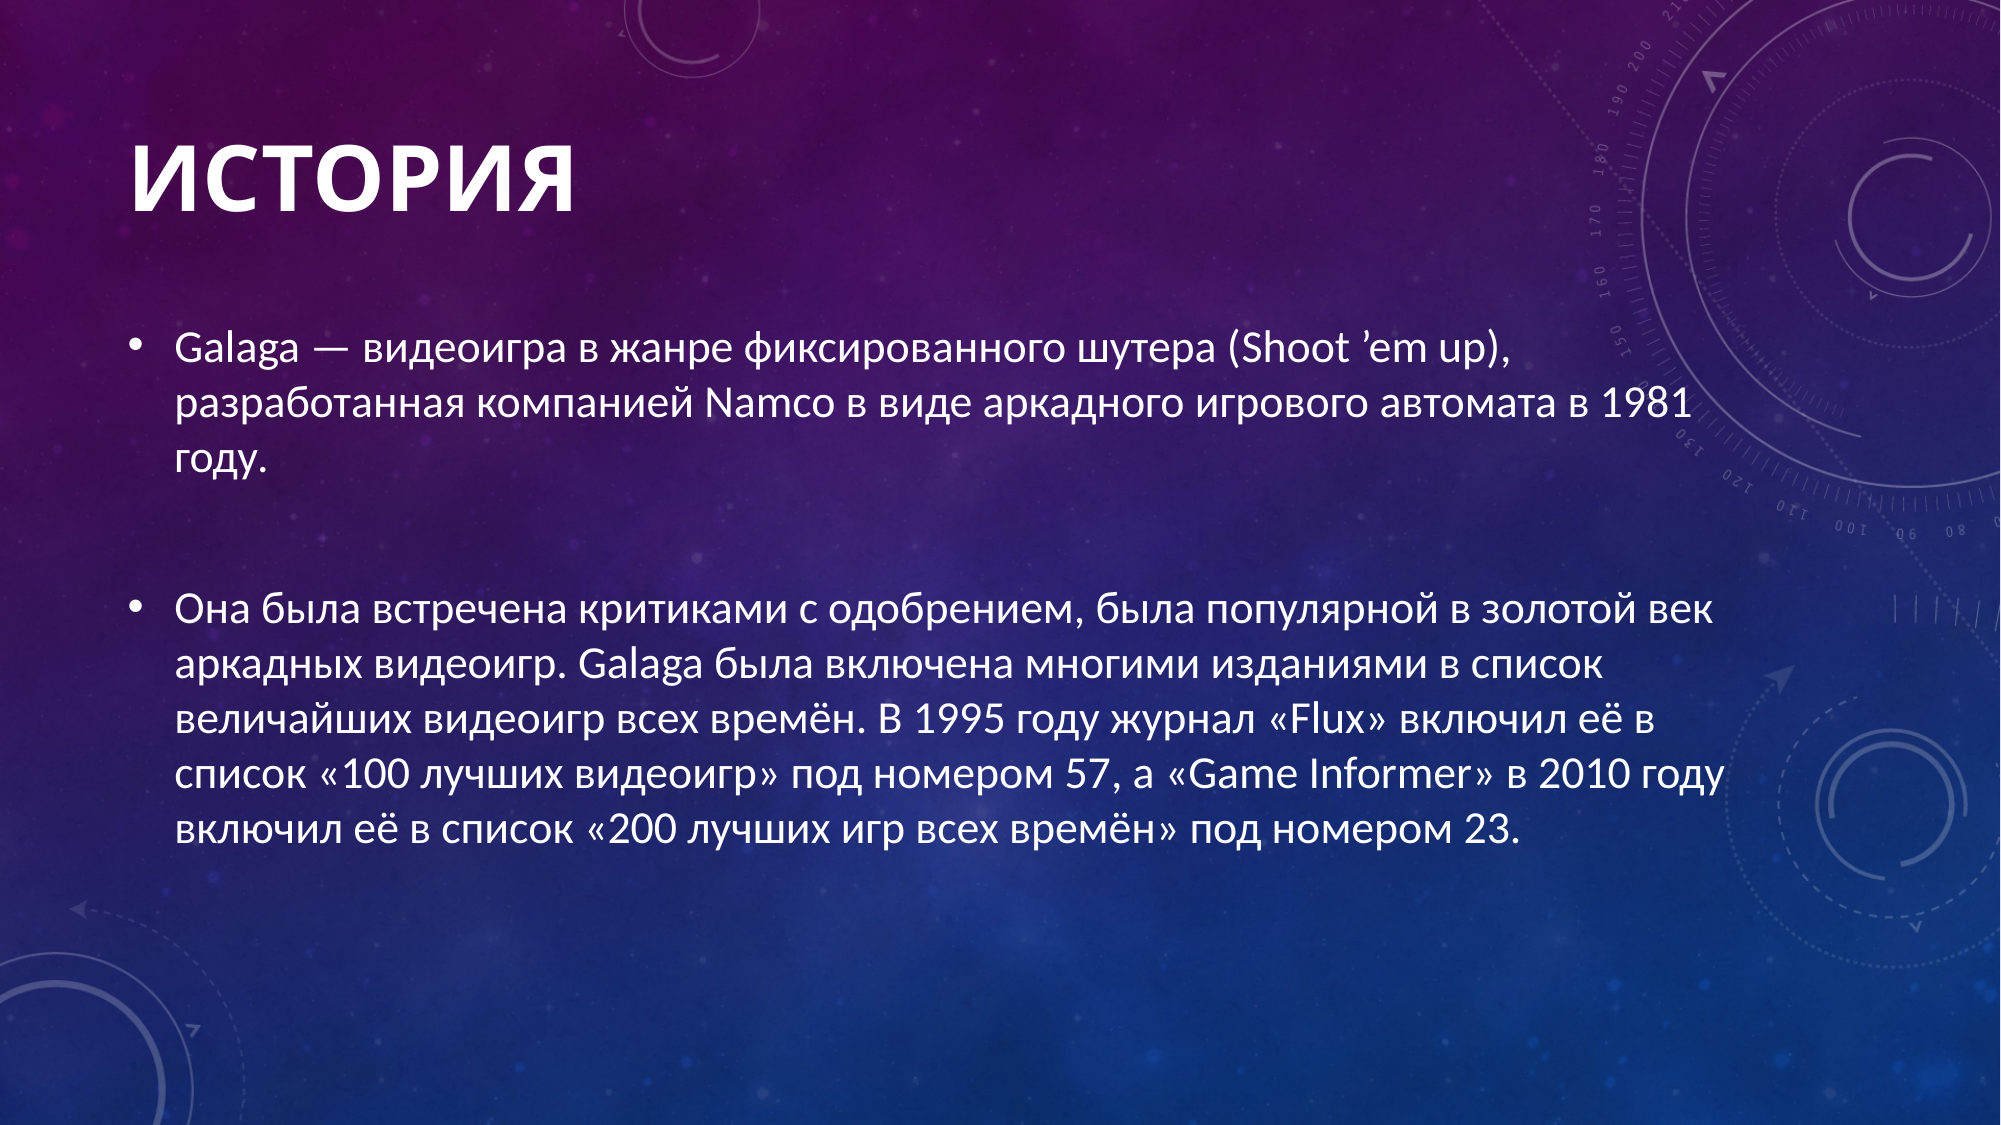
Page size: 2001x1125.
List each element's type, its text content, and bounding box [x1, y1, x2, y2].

picture [0, 0, 2001, 1125]
list Galaga — видеоигра в жанре фиксированного шутера (Shoot ’em up), разработанная компанией Namco в виде аркадного игрового автомата в 1981 году. Она была встречена критиками с одобрением, была популярной в золотой век аркадных видеоигр. Galaga была включена многими изданиями в список величайших видеоигр всех времён. В 1995 году журнал «Flux» включил её в список «100 лучших видеоигр» под номером 57, а «Game Informer» в 2010 году включил её в список «200 лучших игр всех времён» под номером 23. [112, 351, 1775, 950]
title История [112, 55, 1775, 295]
